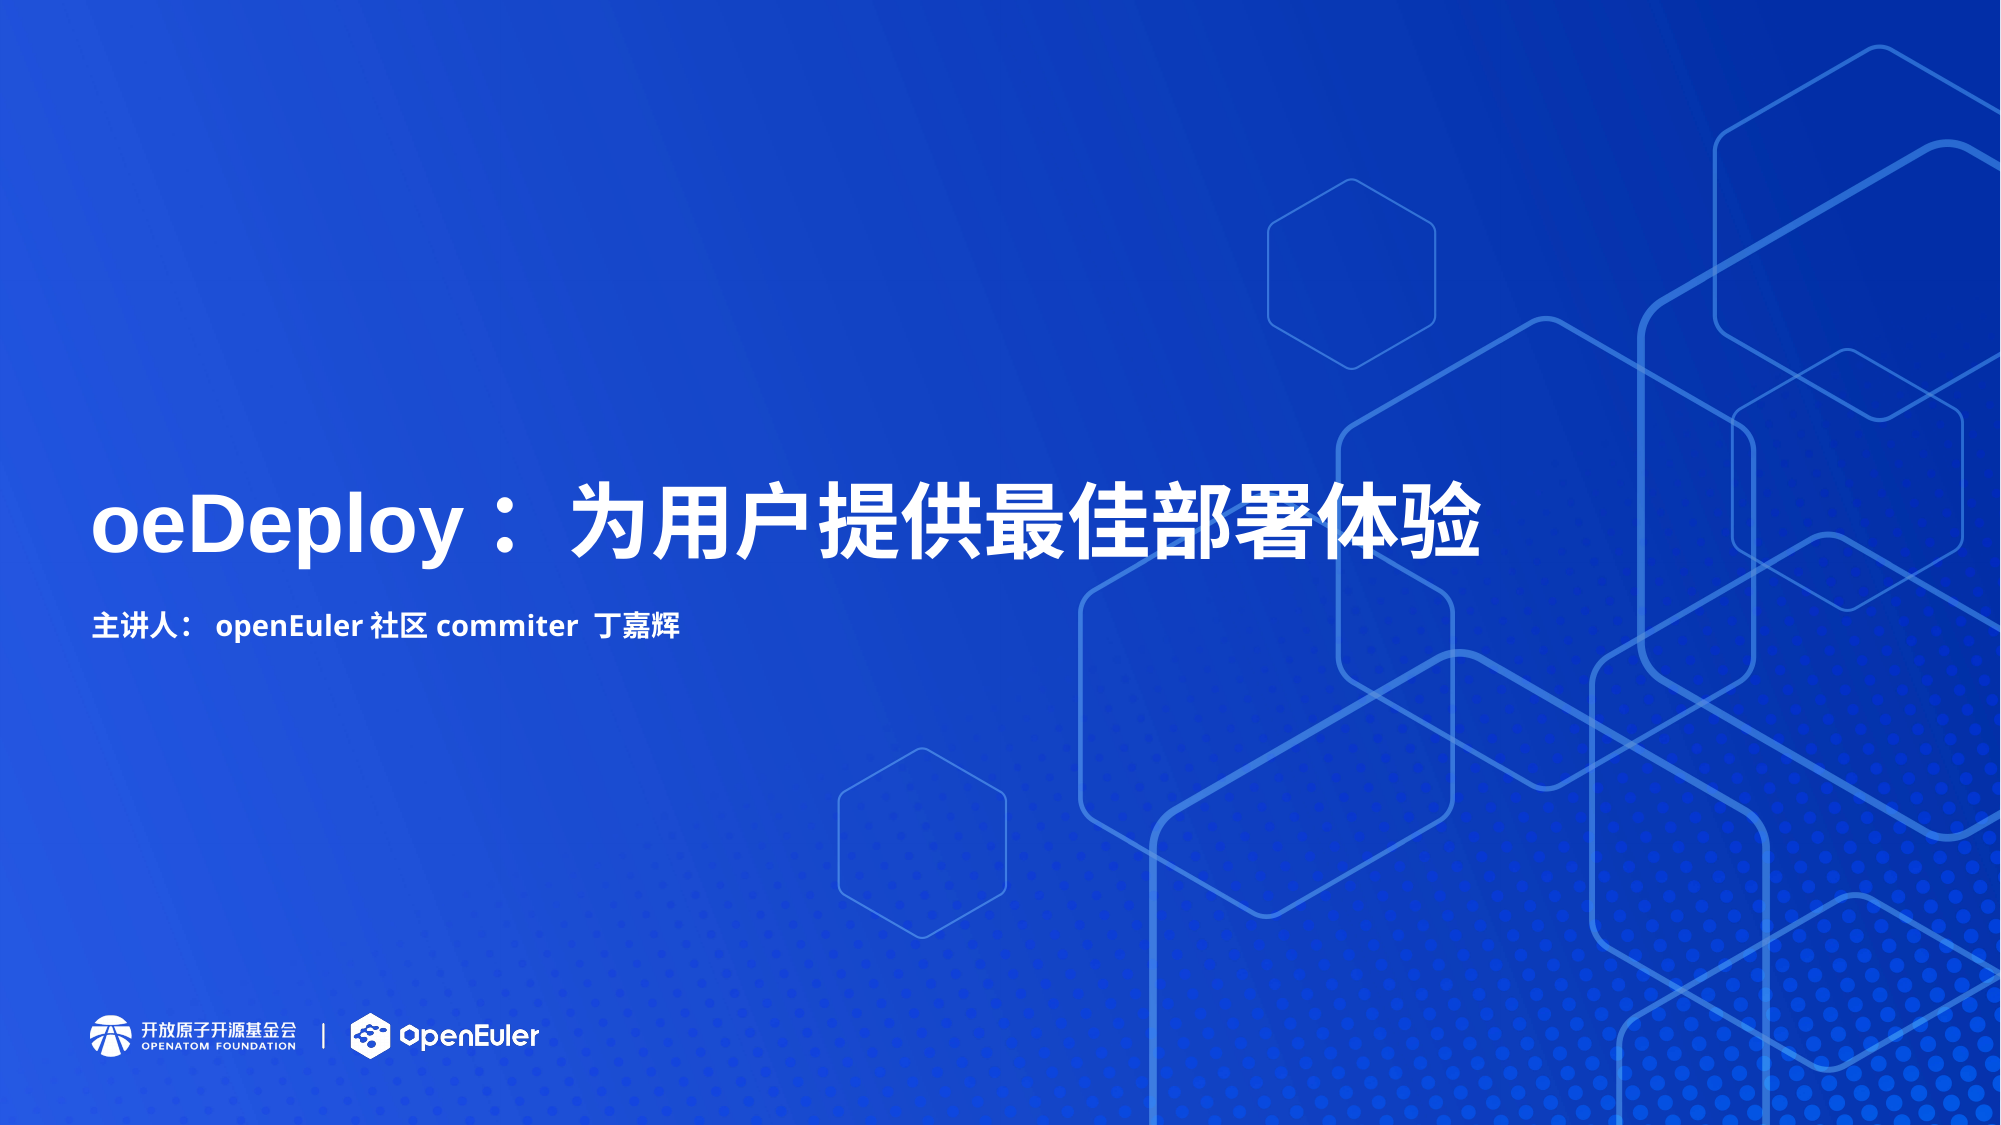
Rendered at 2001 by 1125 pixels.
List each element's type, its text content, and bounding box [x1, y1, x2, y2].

picture [0, 0, 2001, 1125]
title oeDeploy：为用户提供最佳部署体验 [75, 454, 1927, 578]
subtitle 主讲人：openEuler社区commiter 丁嘉辉 [76, 600, 1928, 658]
